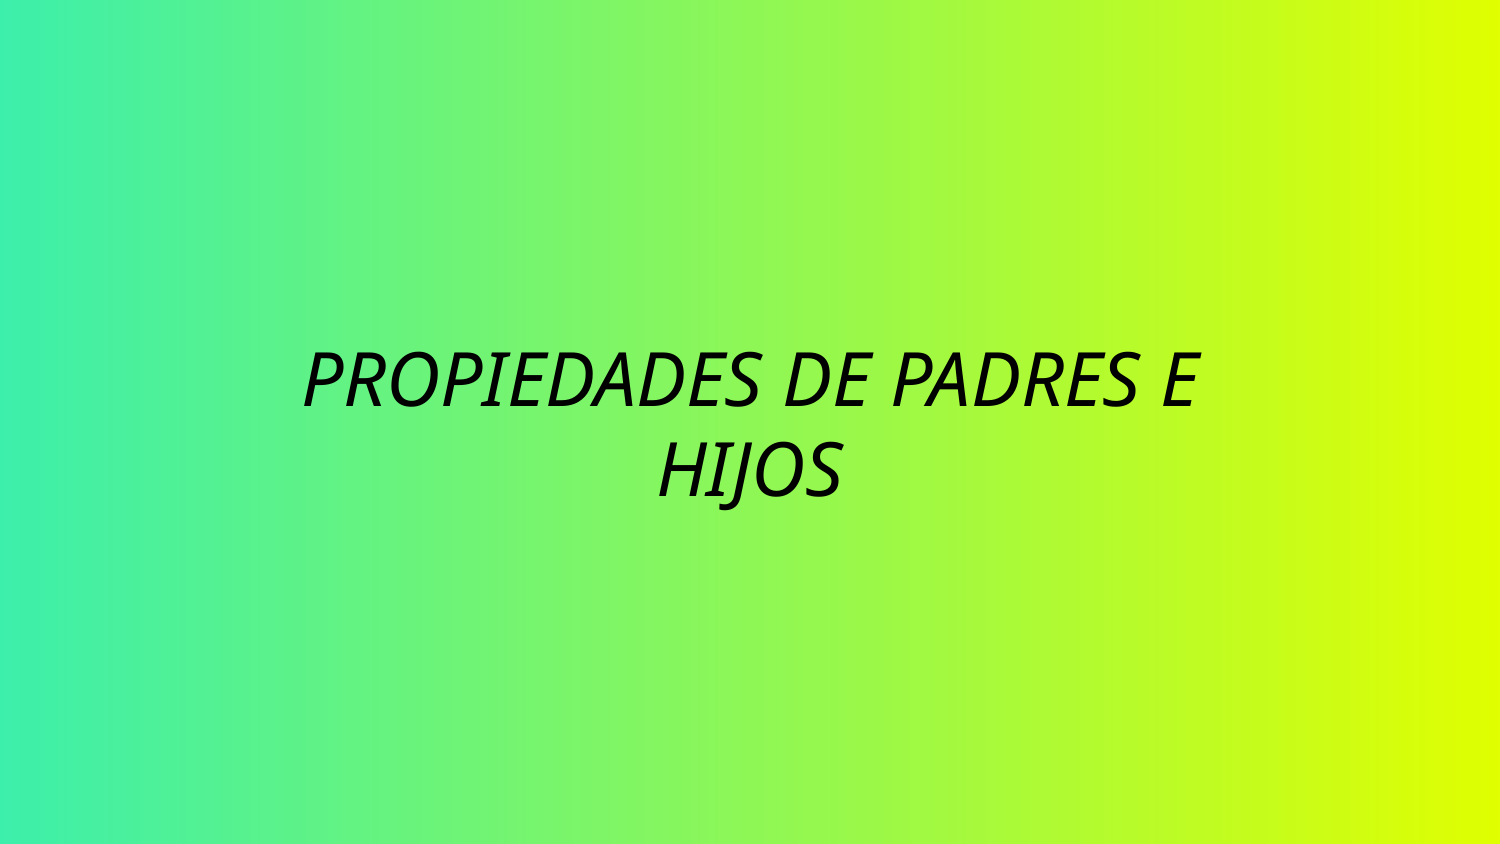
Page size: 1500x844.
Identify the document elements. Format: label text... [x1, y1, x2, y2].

text_box PROPIEDADES DE PADRES E HIJOS [221, 340, 1279, 503]
